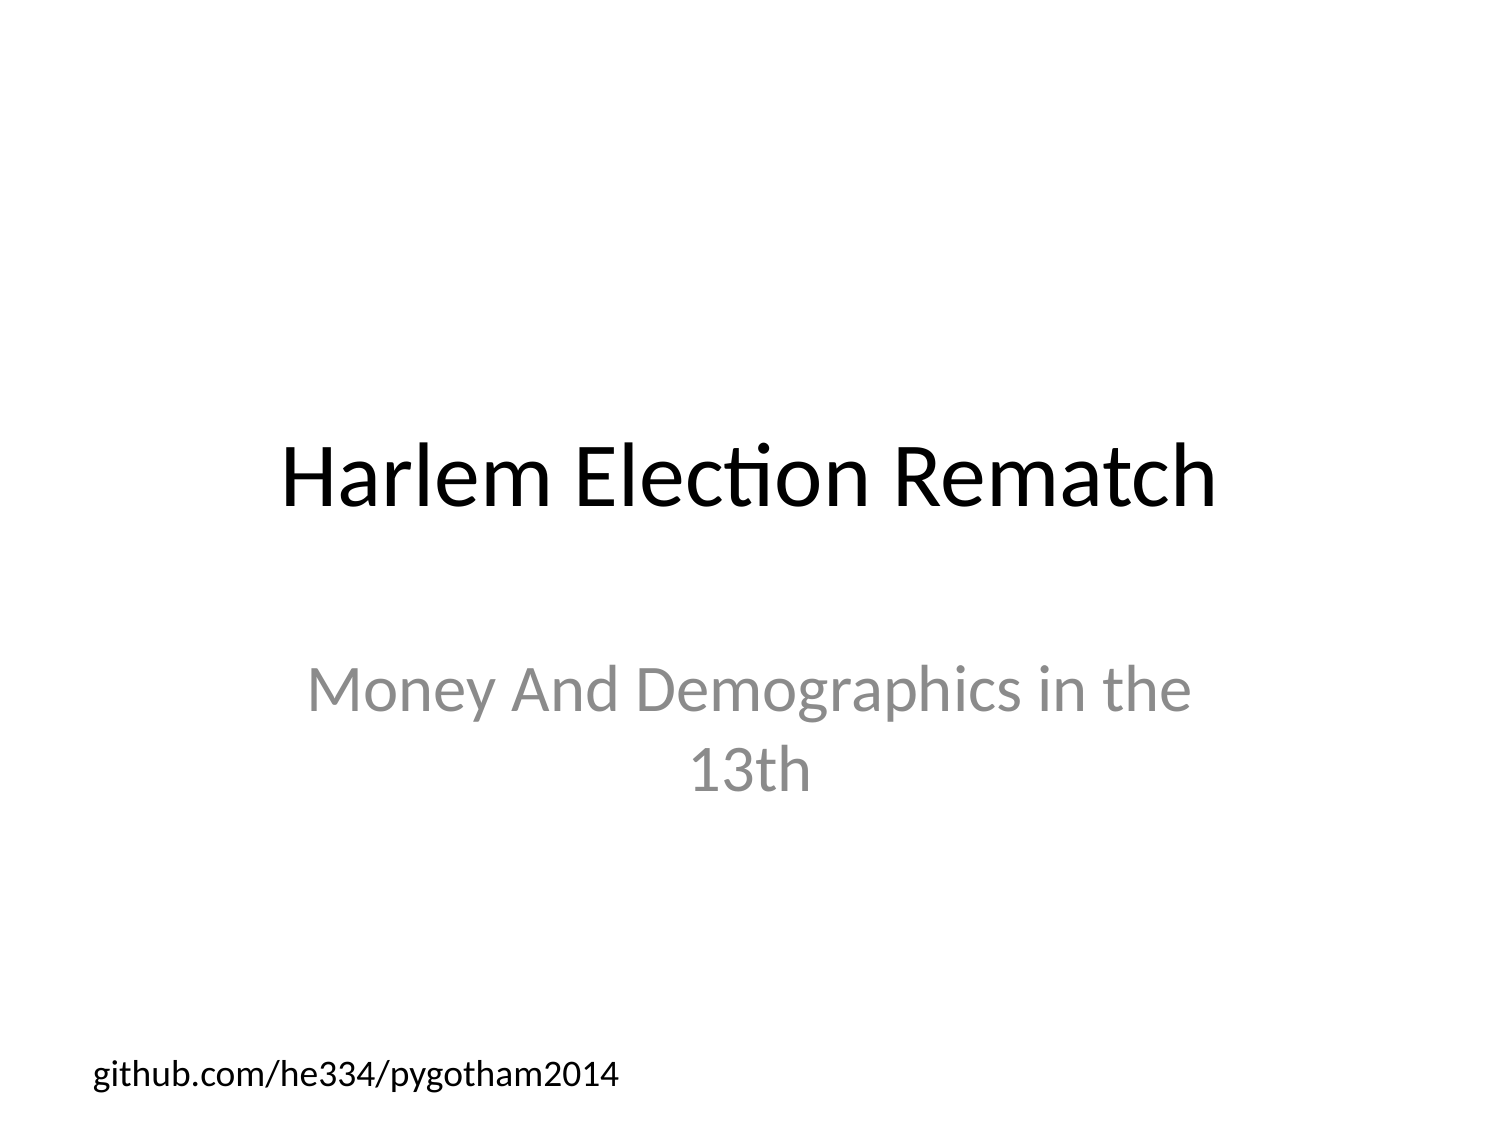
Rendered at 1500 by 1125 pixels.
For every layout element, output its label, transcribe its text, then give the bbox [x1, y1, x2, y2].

text_box github.com/he334/pygotham2014 [78, 1041, 635, 1101]
subtitle Money And Demographics in the 13th [225, 637, 1275, 925]
title Harlem Election Rematch [112, 349, 1388, 591]
